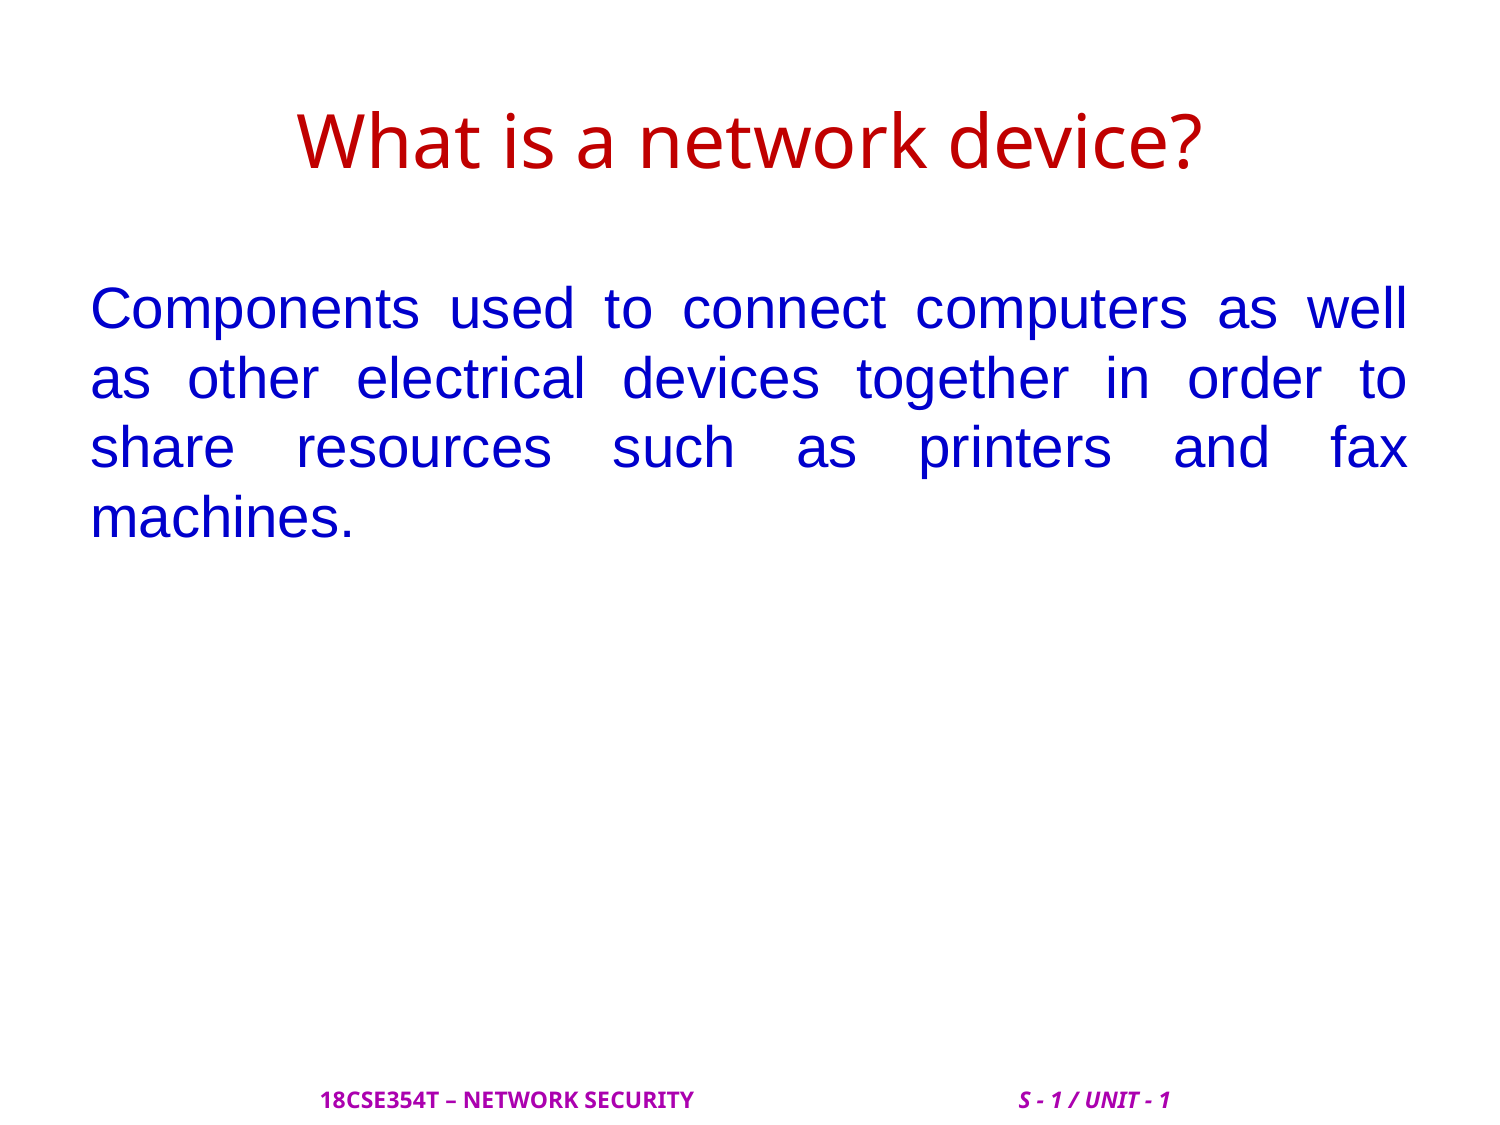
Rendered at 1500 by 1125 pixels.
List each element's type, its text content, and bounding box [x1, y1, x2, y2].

list Components used to connect computers as well as other electrical devices together in order to share resources such as printers and fax machines. [75, 262, 1425, 1005]
title What is a network device? [75, 45, 1425, 233]
text_box 18CSE354T – NETWORK SECURITY S - 1 / UNIT - 1 [112, 1074, 1500, 1125]
